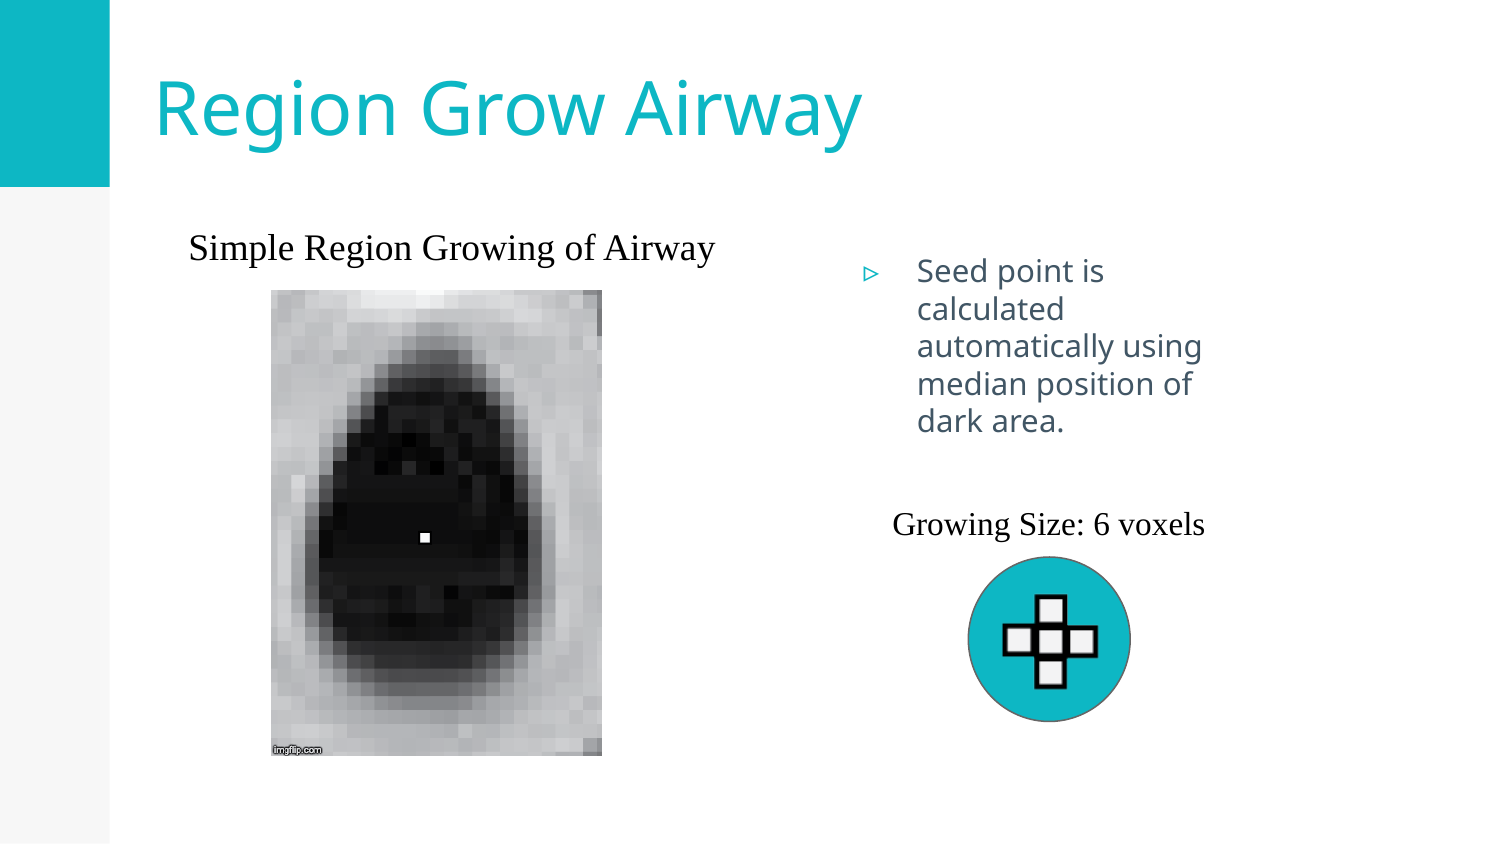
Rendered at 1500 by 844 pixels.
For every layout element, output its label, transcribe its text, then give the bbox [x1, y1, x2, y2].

text_box Simple Region Growing of Airway [34, 207, 870, 311]
text_box Seed point is calculated automatically using median position of dark area. [826, 236, 1272, 485]
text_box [631, 487, 1468, 722]
picture [271, 289, 602, 757]
title Region Grow Airway [138, 38, 1337, 226]
